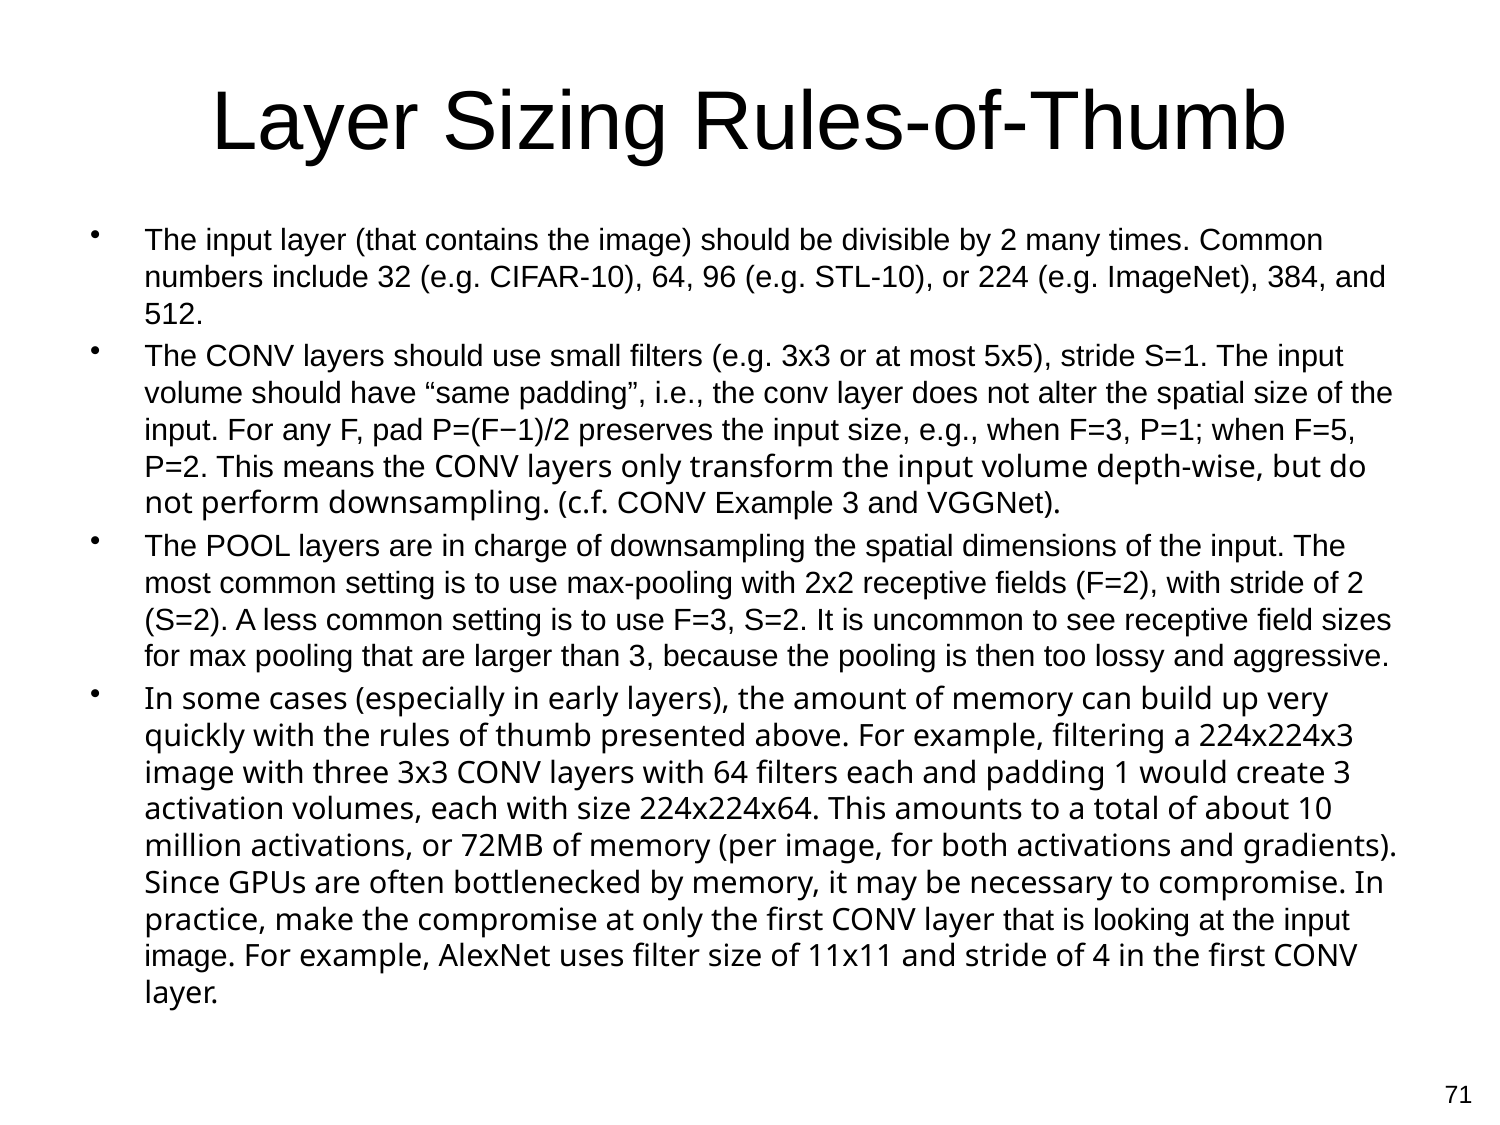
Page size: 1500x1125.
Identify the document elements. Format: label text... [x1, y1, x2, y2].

list The input layer (that contains the image) should be divisible by 2 many times. Common numbers include 32 (e.g. CIFAR-10), 64, 96 (e.g. STL-10), or 224 (e.g. ImageNet), 384, and 512. The CONV layers should use small filters (e.g. 3x3 or at most 5x5), stride S=1. The input volume should have “same padding”, i.e., the conv layer does not alter the spatial size of the input. For any F, pad P=(F−1)/2 preserves the input size, e.g., when F=3, P=1; when F=5, P=2. This means the CONV layers only transform the input volume depth-wise, but do not perform downsampling. (c.f. CONV Example 3 and VGGNet). The POOL layers are in charge of downsampling the spatial dimensions of the input. The most common setting is to use max-pooling with 2x2 receptive fields (F=2), with stride of 2 (S=2). A less common setting is to use F=3, S=2. It is uncommon to see receptive field sizes for max pooling that are larger than 3, because the pooling is then too lossy and aggressive. In some cases (especially in early layers), the amount of memory can build up very quickly with the rules of thumb presented above. For example, filtering a 224x224x3 image with three 3x3 CONV layers with 64 filters each and padding 1 would create 3 activation volumes, each with size 224x224x64. This amounts to a total of about 10 million activations, or 72MB of memory (per image, for both activations and gradients). Since GPUs are often bottlenecked by memory, it may be necessary to compromise. In practice, make the compromise at only the first CONV layer that is looking at the input image. For example, AlexNet uses filter size of 11x11 and stride of 4 in the first CONV layer. [74, 212, 1426, 1051]
title Layer Sizing Rules-of-Thumb [74, 44, 1426, 188]
slide_number 71 [1137, 1070, 1488, 1112]
